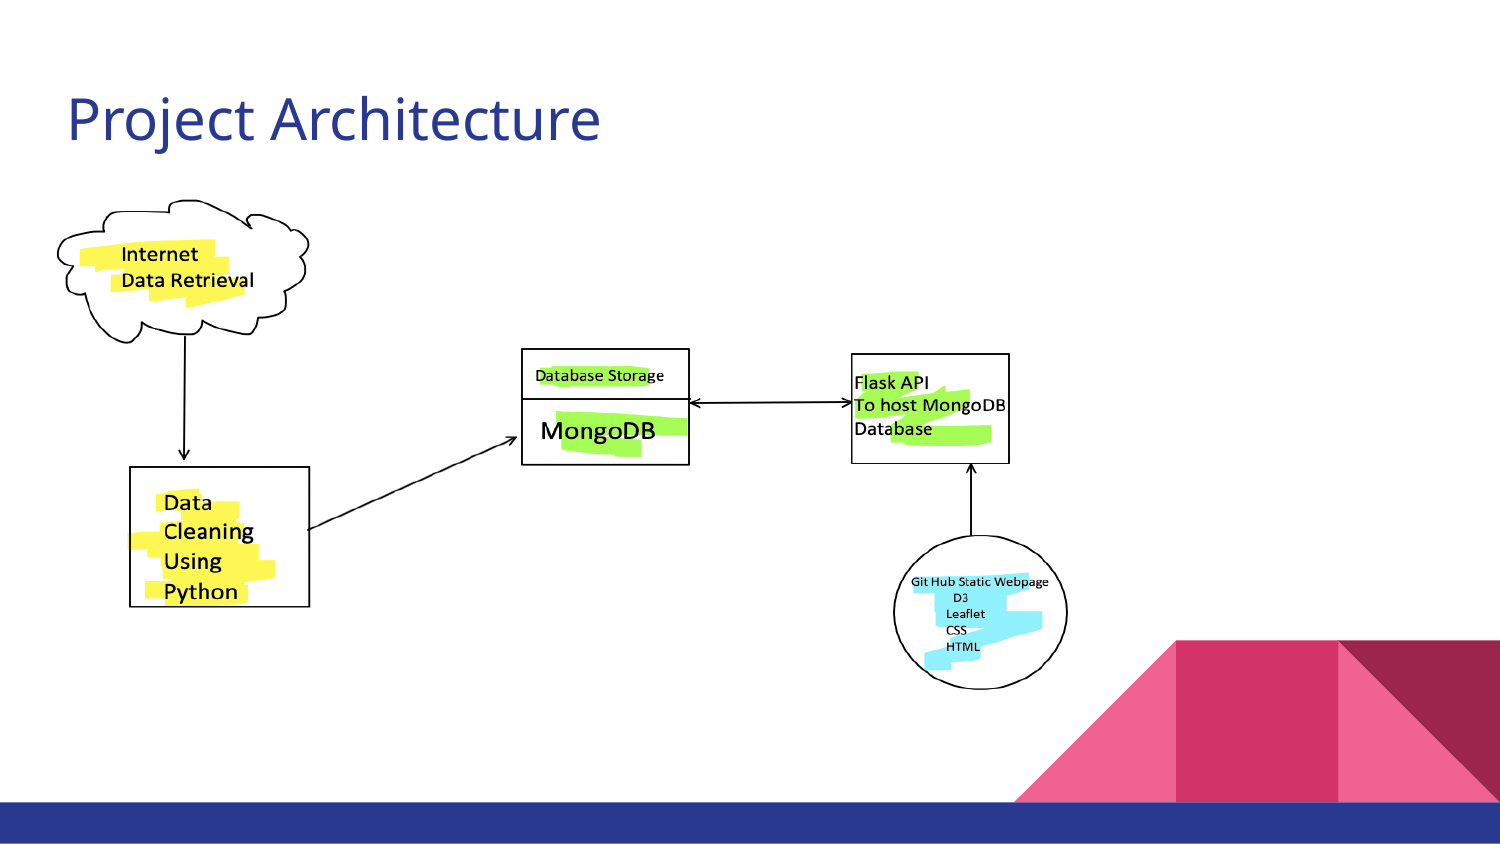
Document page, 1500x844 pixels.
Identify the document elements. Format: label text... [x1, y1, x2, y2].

picture [50, 185, 1081, 706]
list [51, 201, 1449, 750]
title Project Architecture [51, 67, 1449, 167]
